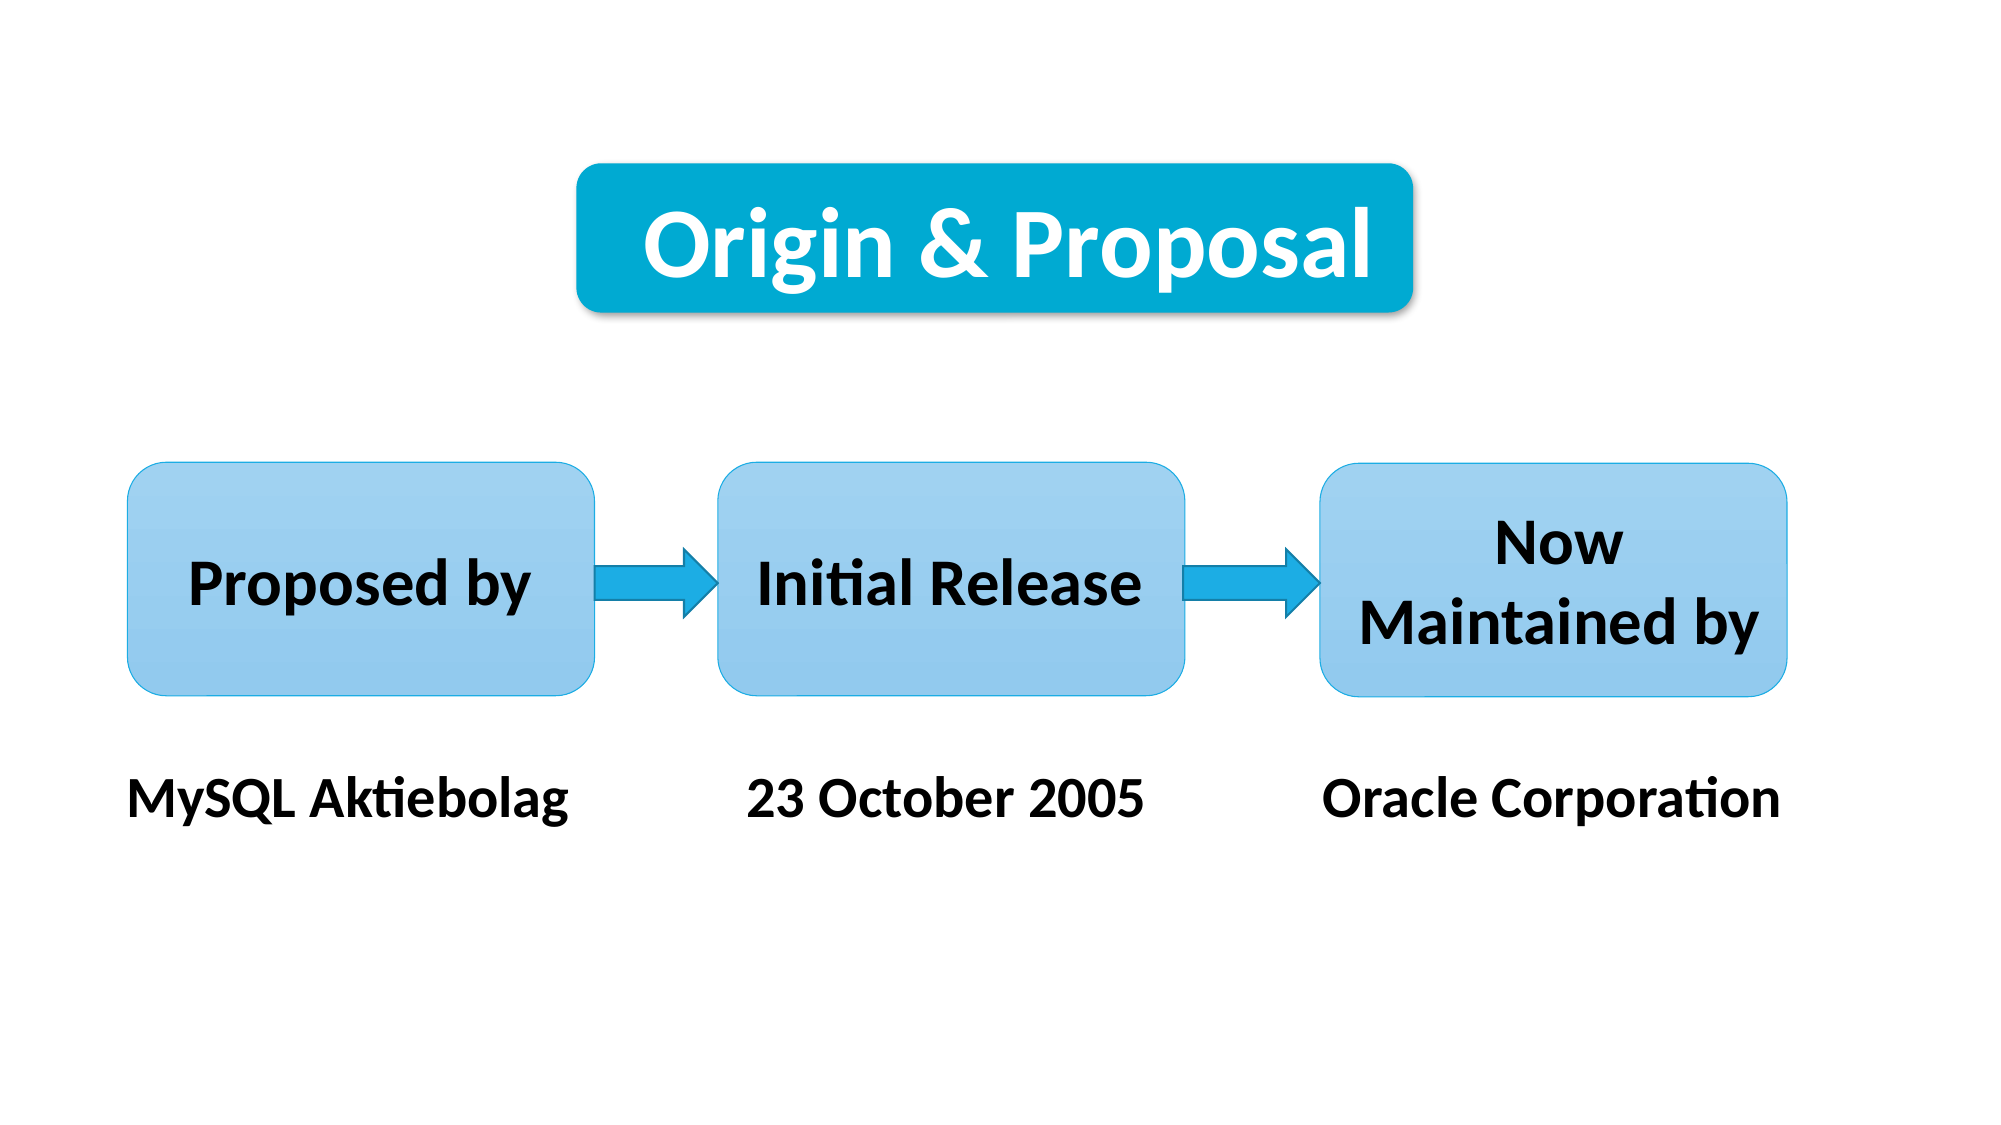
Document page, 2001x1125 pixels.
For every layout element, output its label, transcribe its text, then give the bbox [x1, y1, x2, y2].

text_box [1319, 462, 1788, 698]
text_box 23 October 2005 [731, 752, 1170, 837]
text_box Now Maintained by [1338, 490, 1781, 666]
text_box MySQL Aktiebolag [111, 752, 595, 837]
text_box [593, 546, 720, 620]
text_box Origin & Proposal [576, 163, 1414, 313]
text_box [1182, 546, 1322, 620]
text_box [717, 461, 1186, 697]
text_box [126, 461, 596, 697]
text_box Initial Release [741, 530, 1181, 626]
text_box Proposed by [173, 530, 584, 626]
text_box Oracle Corporation [1308, 751, 1811, 837]
